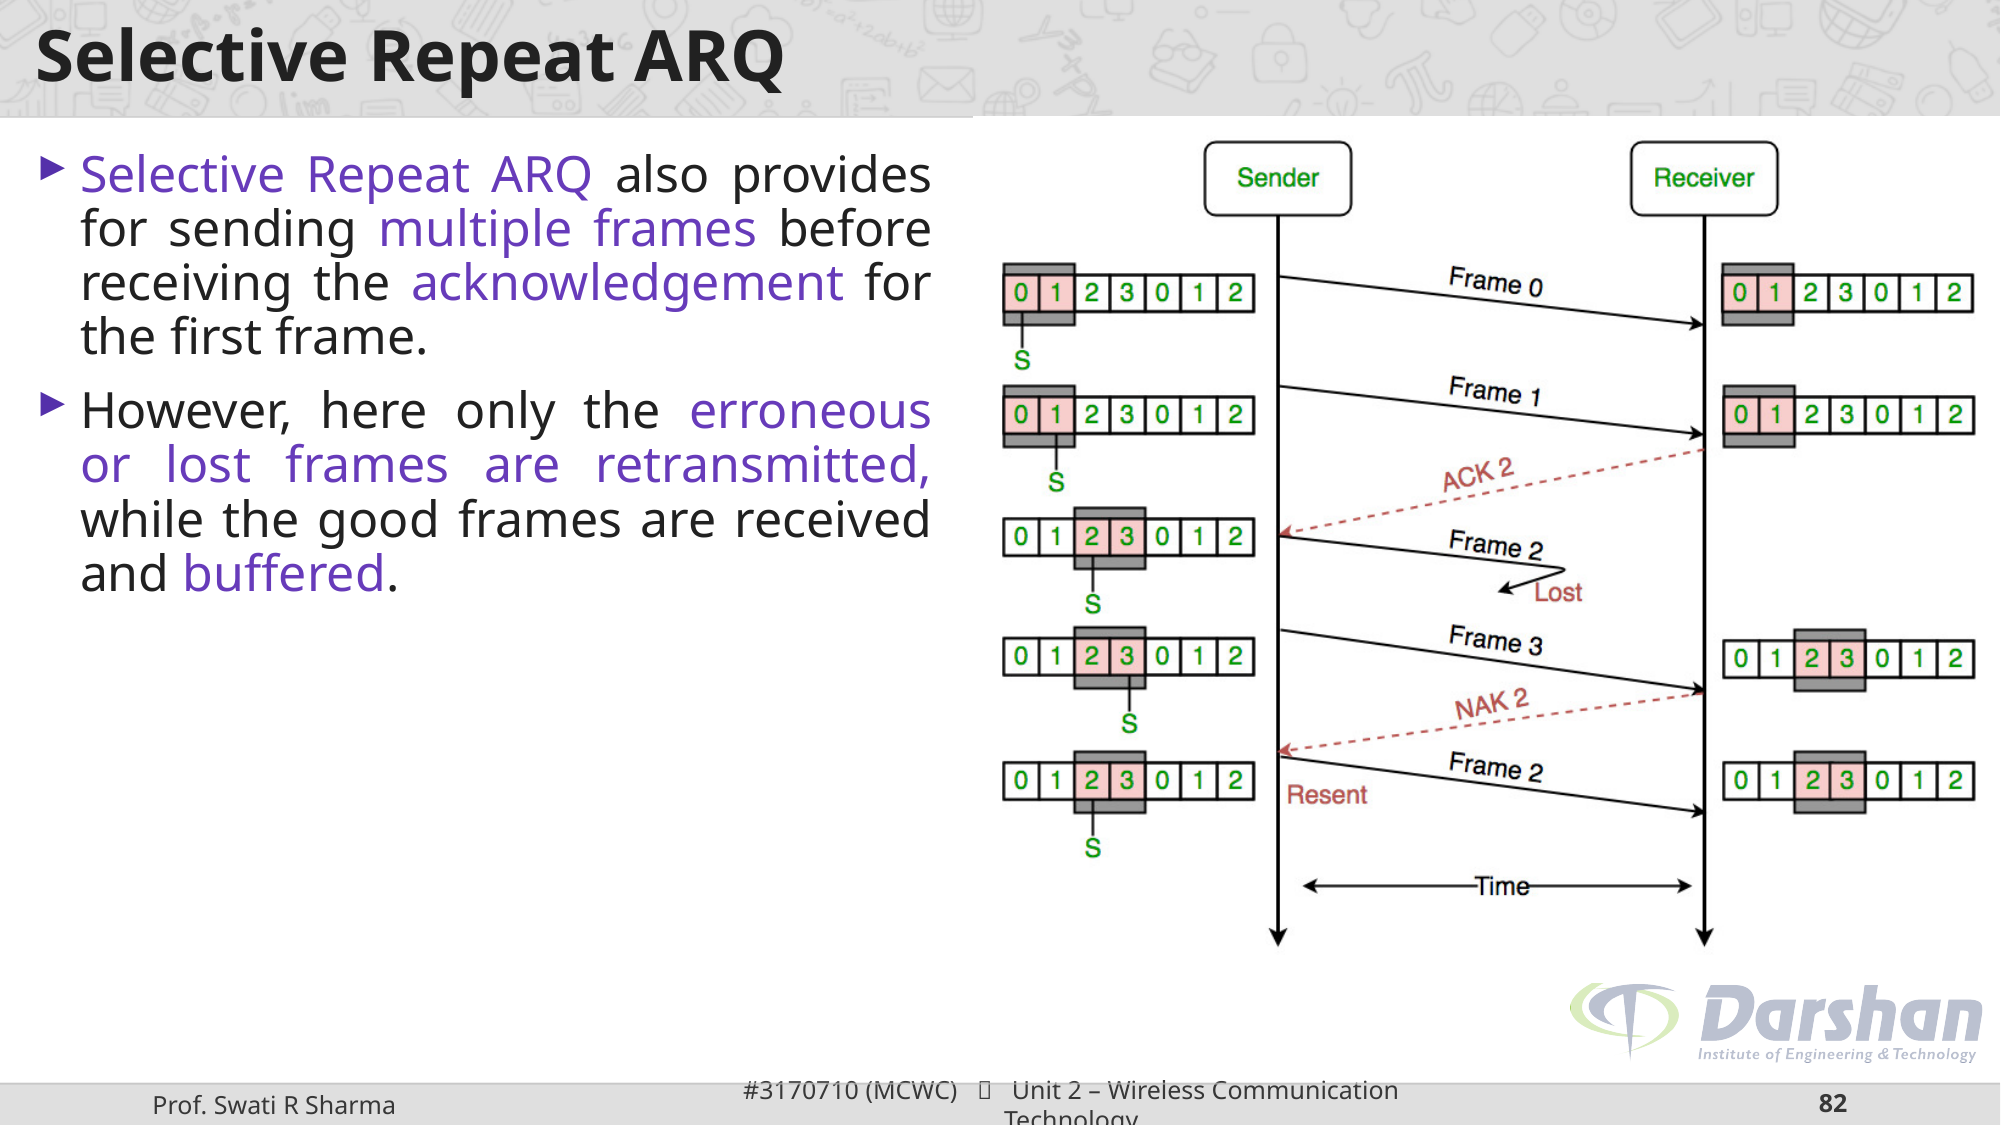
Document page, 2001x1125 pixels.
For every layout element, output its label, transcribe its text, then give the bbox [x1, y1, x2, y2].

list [21, 141, 948, 1059]
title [0, 0, 2000, 117]
picture [973, 116, 2000, 983]
text_box 1 [1570, 983, 1990, 1063]
